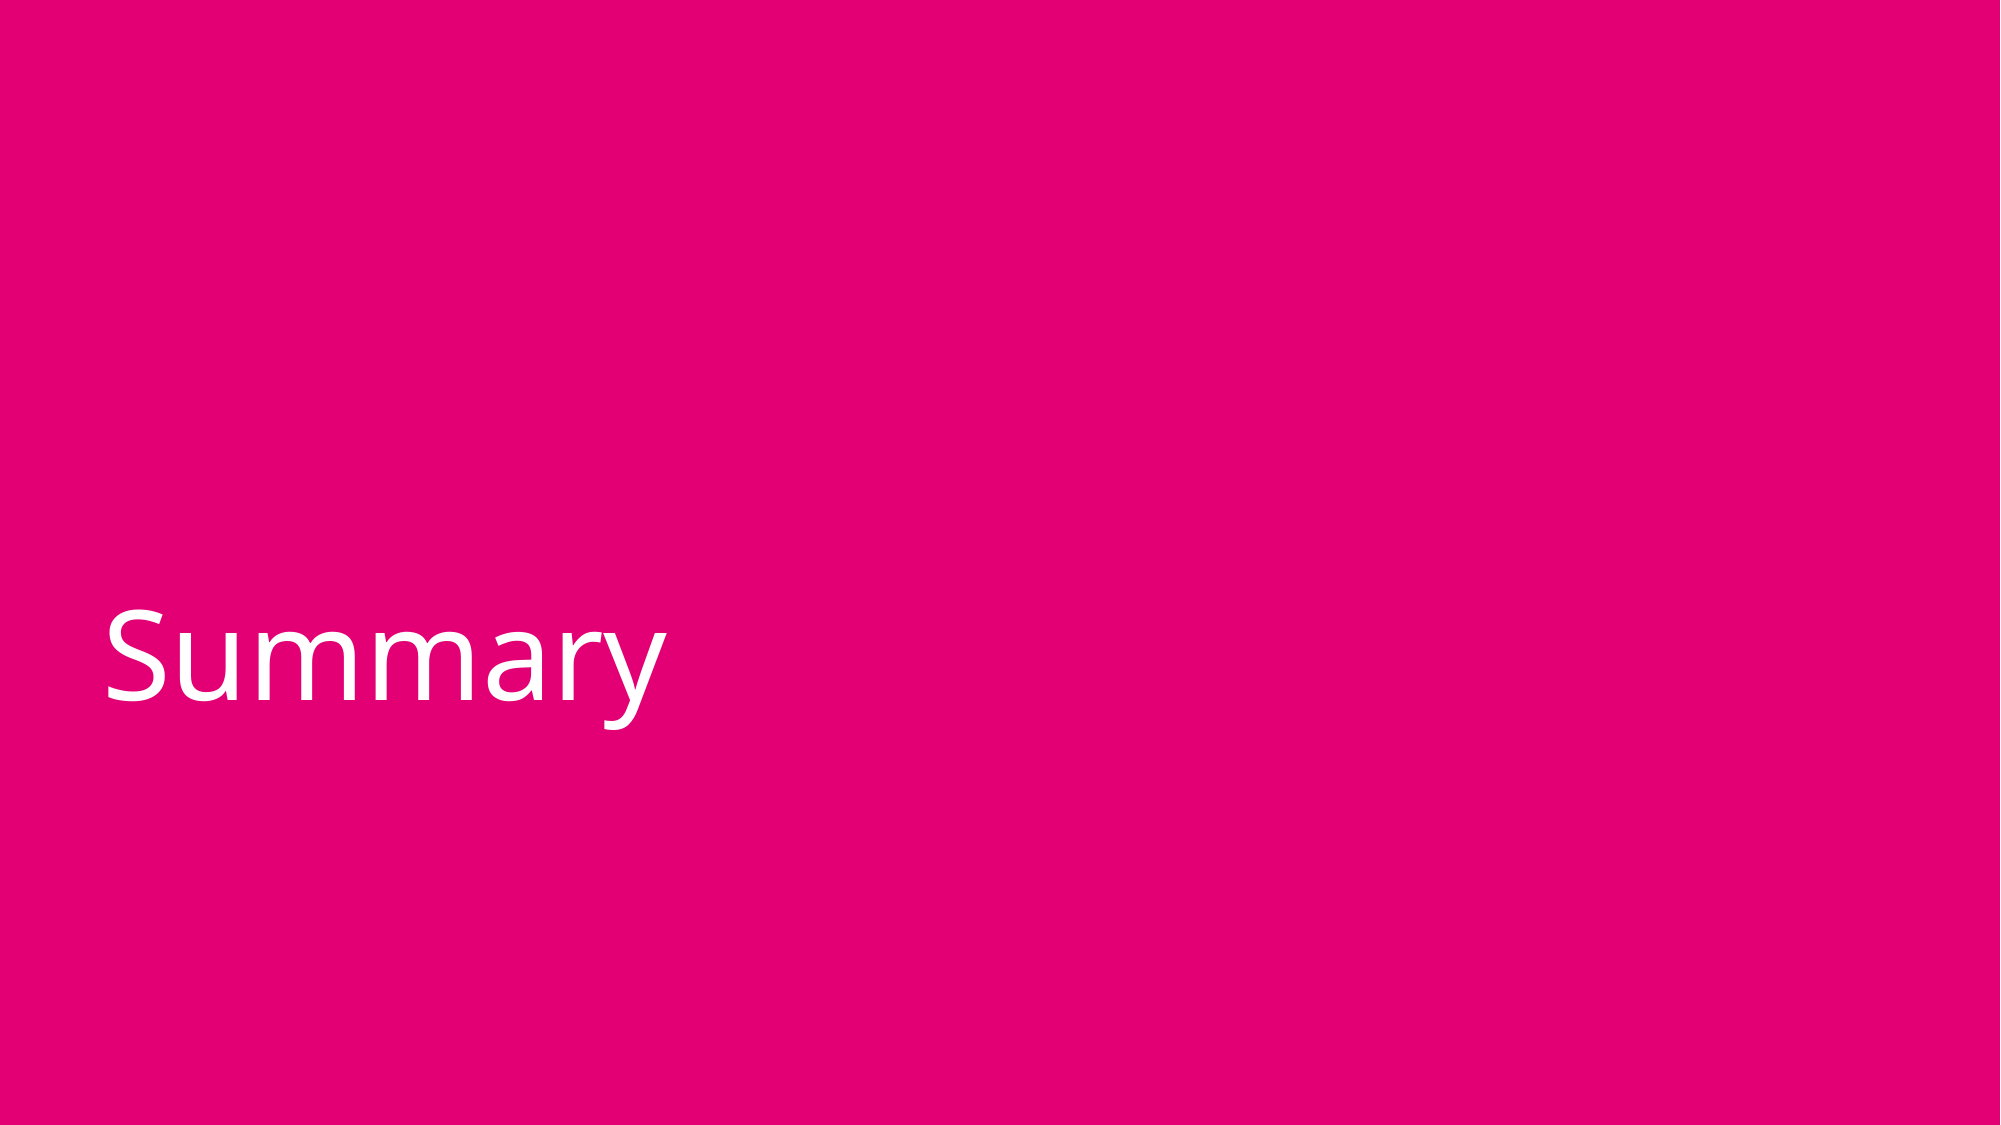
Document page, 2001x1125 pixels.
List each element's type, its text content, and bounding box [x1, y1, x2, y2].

title Summary [102, 326, 1367, 728]
